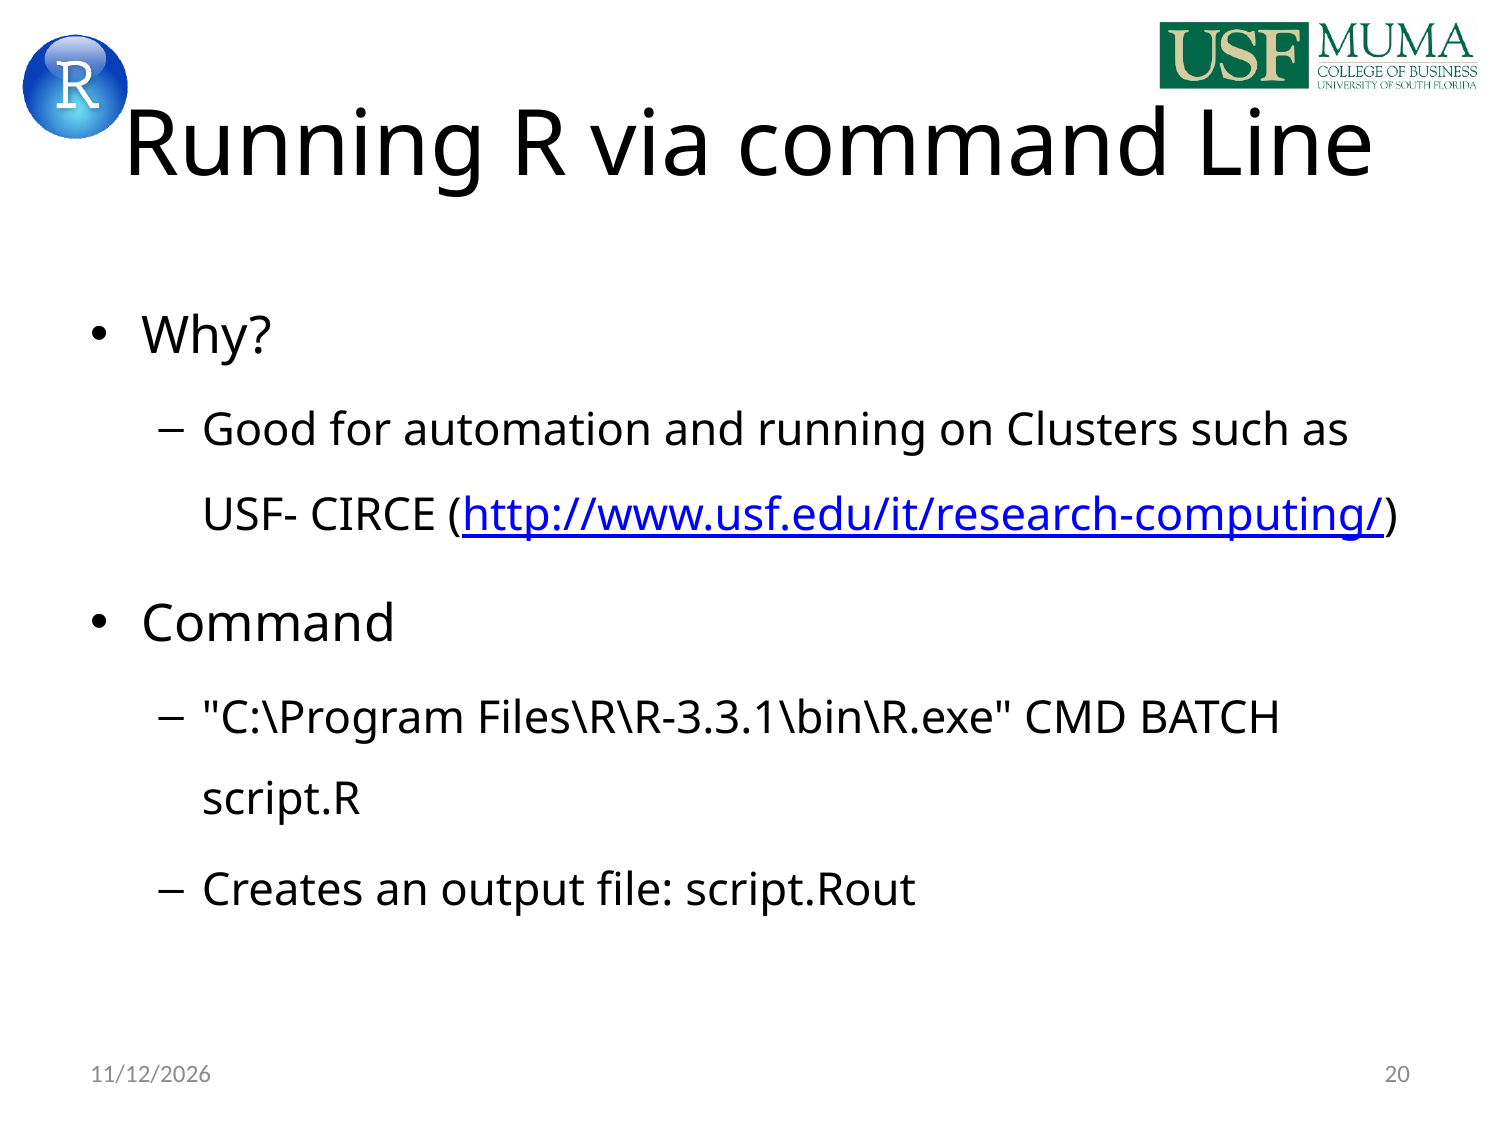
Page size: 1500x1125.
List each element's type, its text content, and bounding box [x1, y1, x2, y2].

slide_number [75, 1042, 425, 1103]
title Running R via command Line [75, 45, 1425, 233]
list Why? Good for automation and running on Clusters such as USF- CIRCE (http://www.usf.edu/it/research-computing/) Command "C:\Program Files\R\R-3.3.1\bin\R.exe" CMD BATCH script.R Creates an output file: script.Rout [75, 262, 1425, 1005]
picture [1159, 15, 1478, 97]
picture [22, 34, 128, 139]
slide_number 20 [1074, 1042, 1425, 1103]
